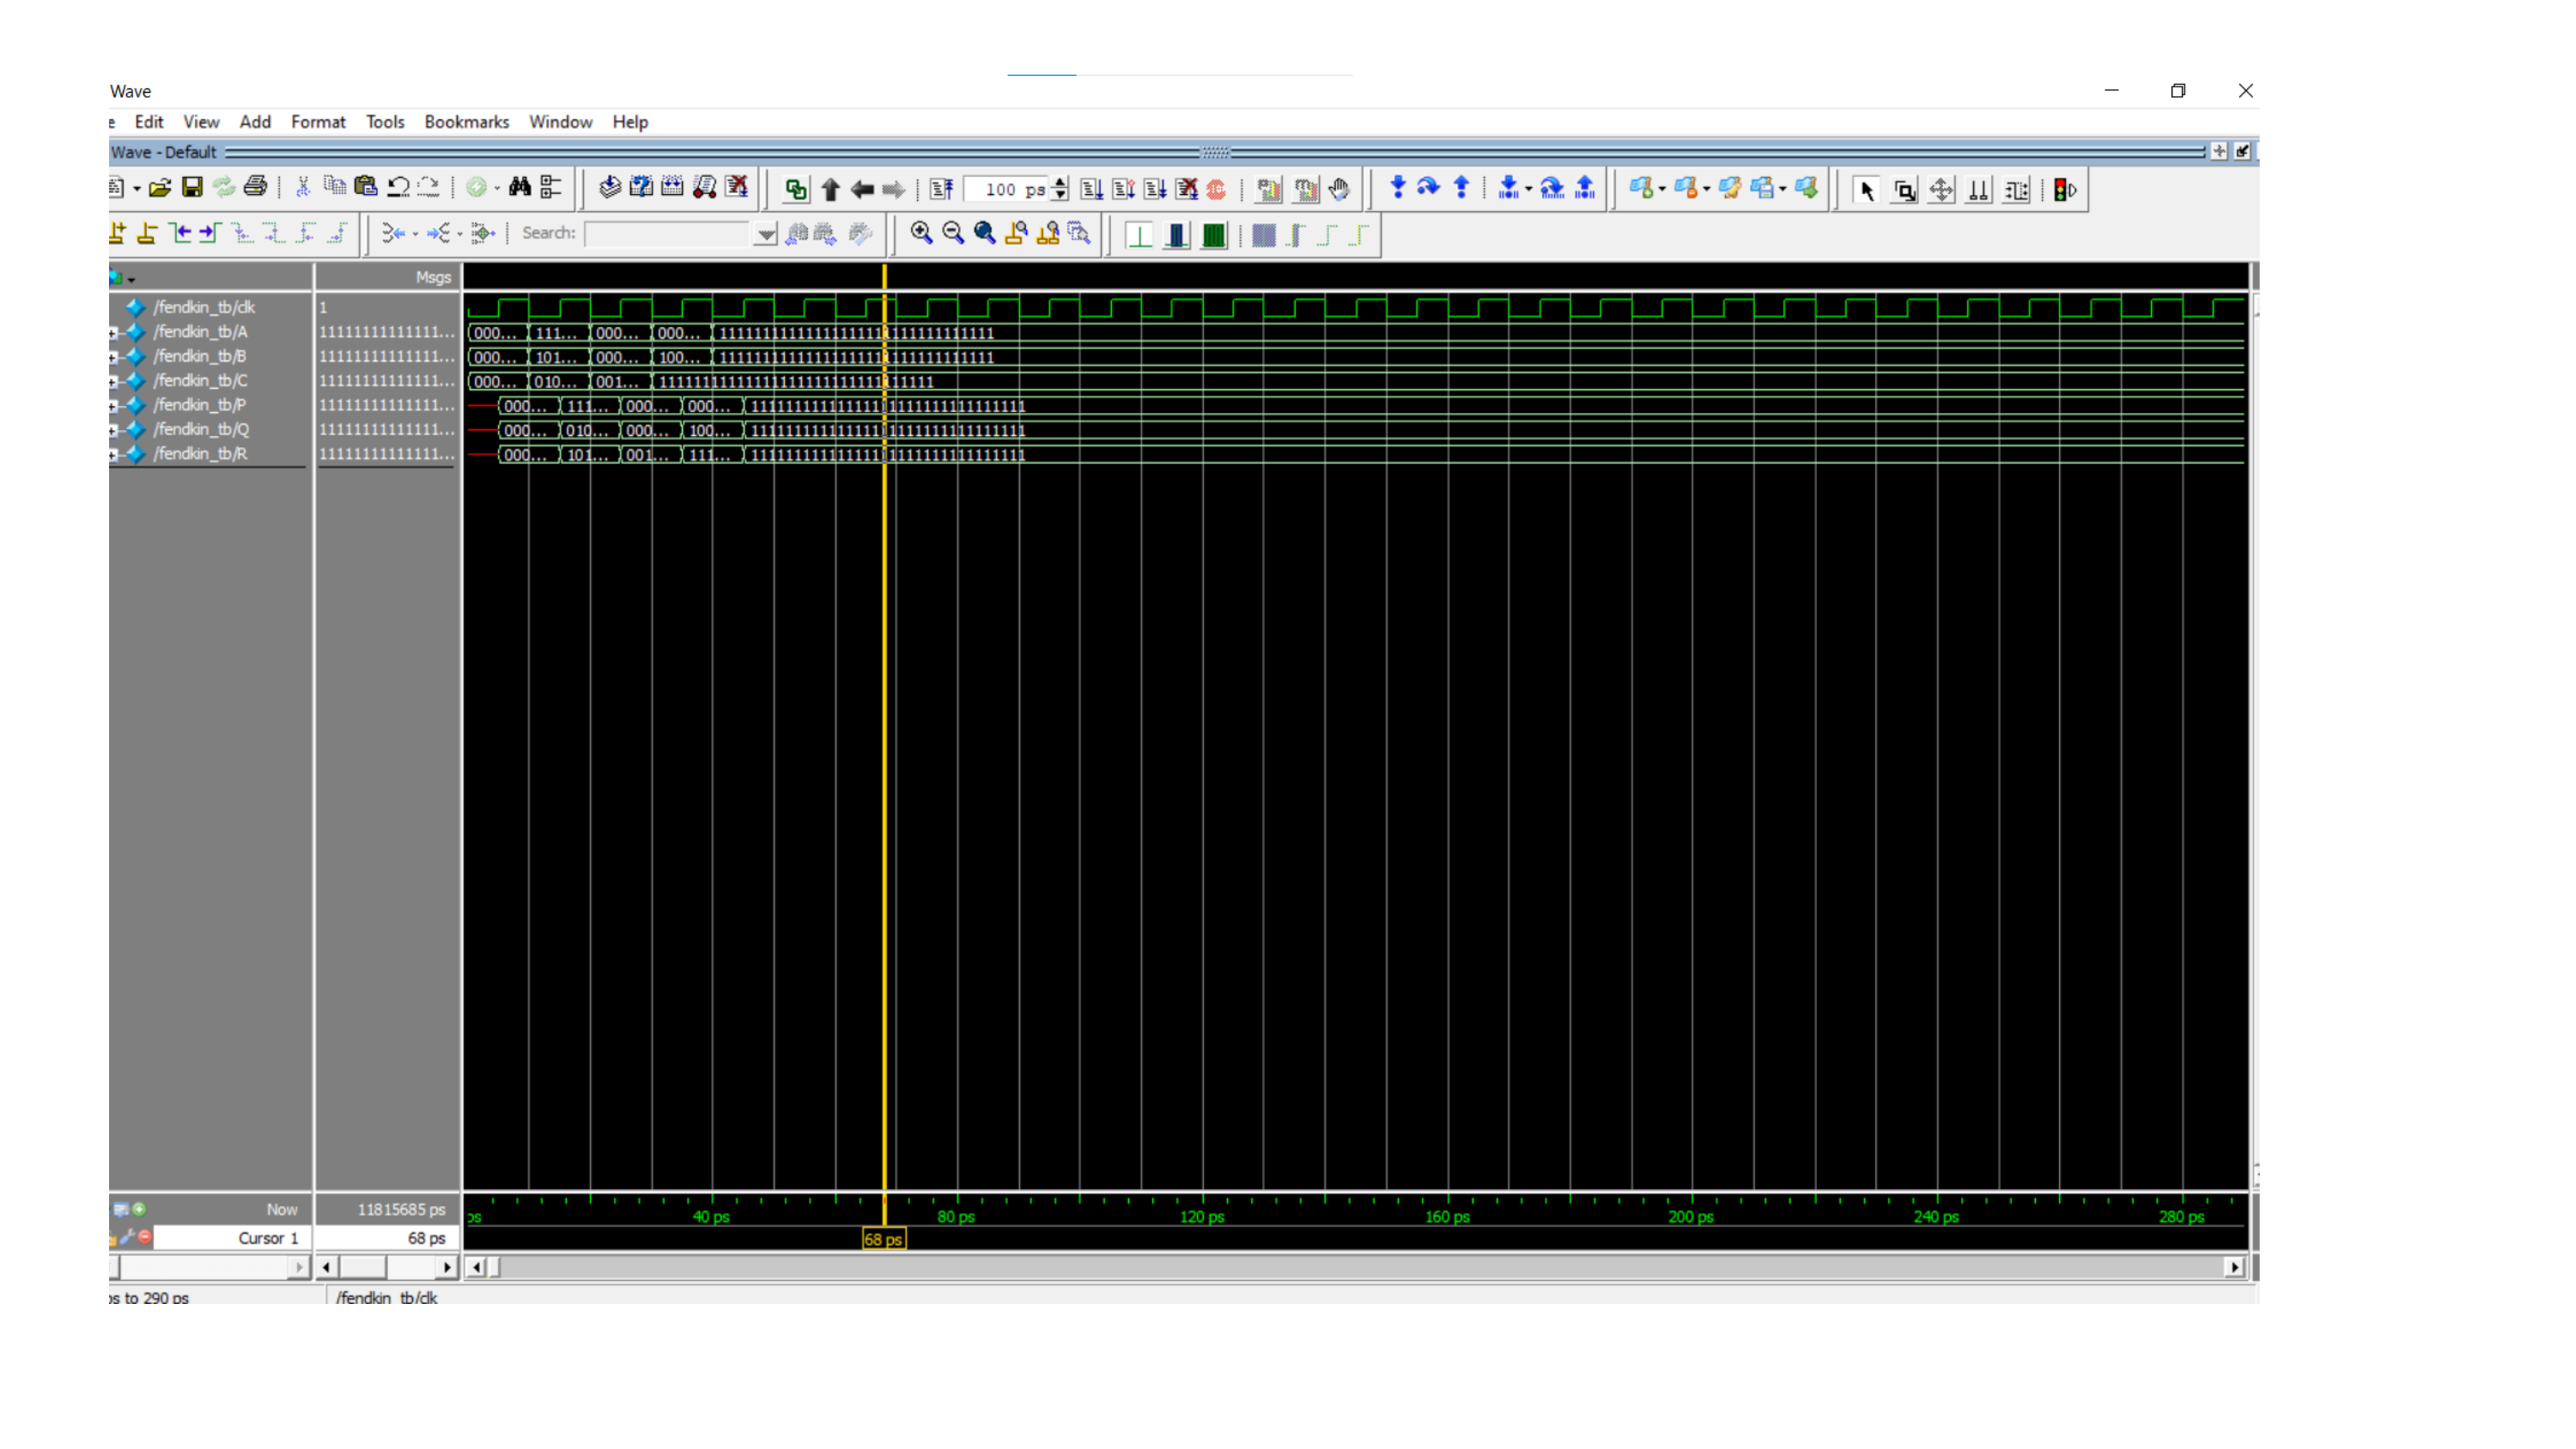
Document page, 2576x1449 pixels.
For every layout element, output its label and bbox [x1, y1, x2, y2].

text_box [109, 75, 2260, 1304]
